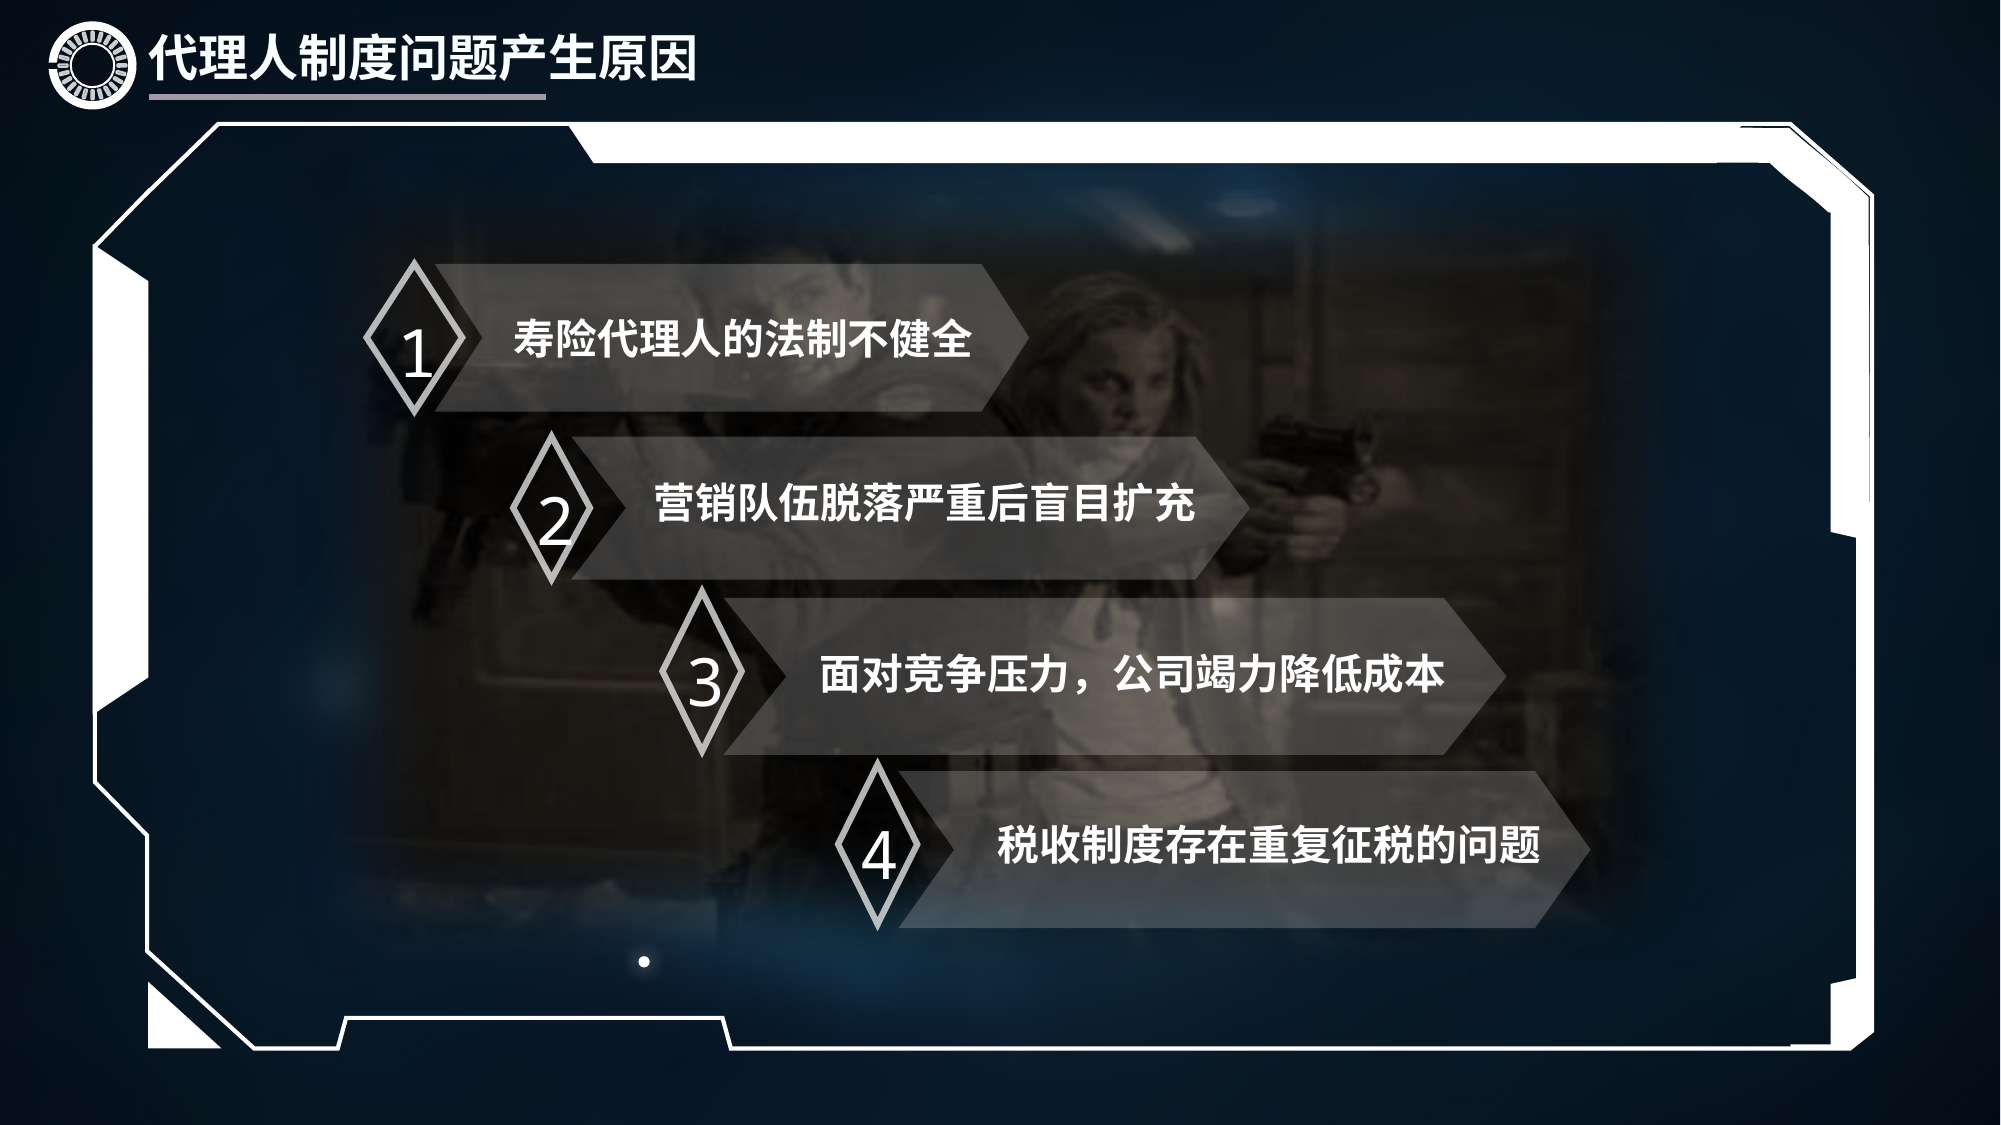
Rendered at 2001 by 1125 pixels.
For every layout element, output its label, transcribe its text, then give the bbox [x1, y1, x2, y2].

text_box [366, 263, 434, 412]
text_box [48, 21, 137, 110]
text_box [434, 263, 1149, 412]
picture [0, 0, 2001, 1125]
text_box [838, 764, 918, 925]
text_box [513, 436, 571, 580]
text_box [610, 928, 678, 996]
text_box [723, 597, 1534, 755]
text_box 代理人制度问题产生原因 [137, 31, 810, 89]
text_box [662, 591, 742, 752]
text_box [92, 123, 1872, 1049]
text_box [898, 771, 1627, 929]
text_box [571, 436, 1270, 580]
